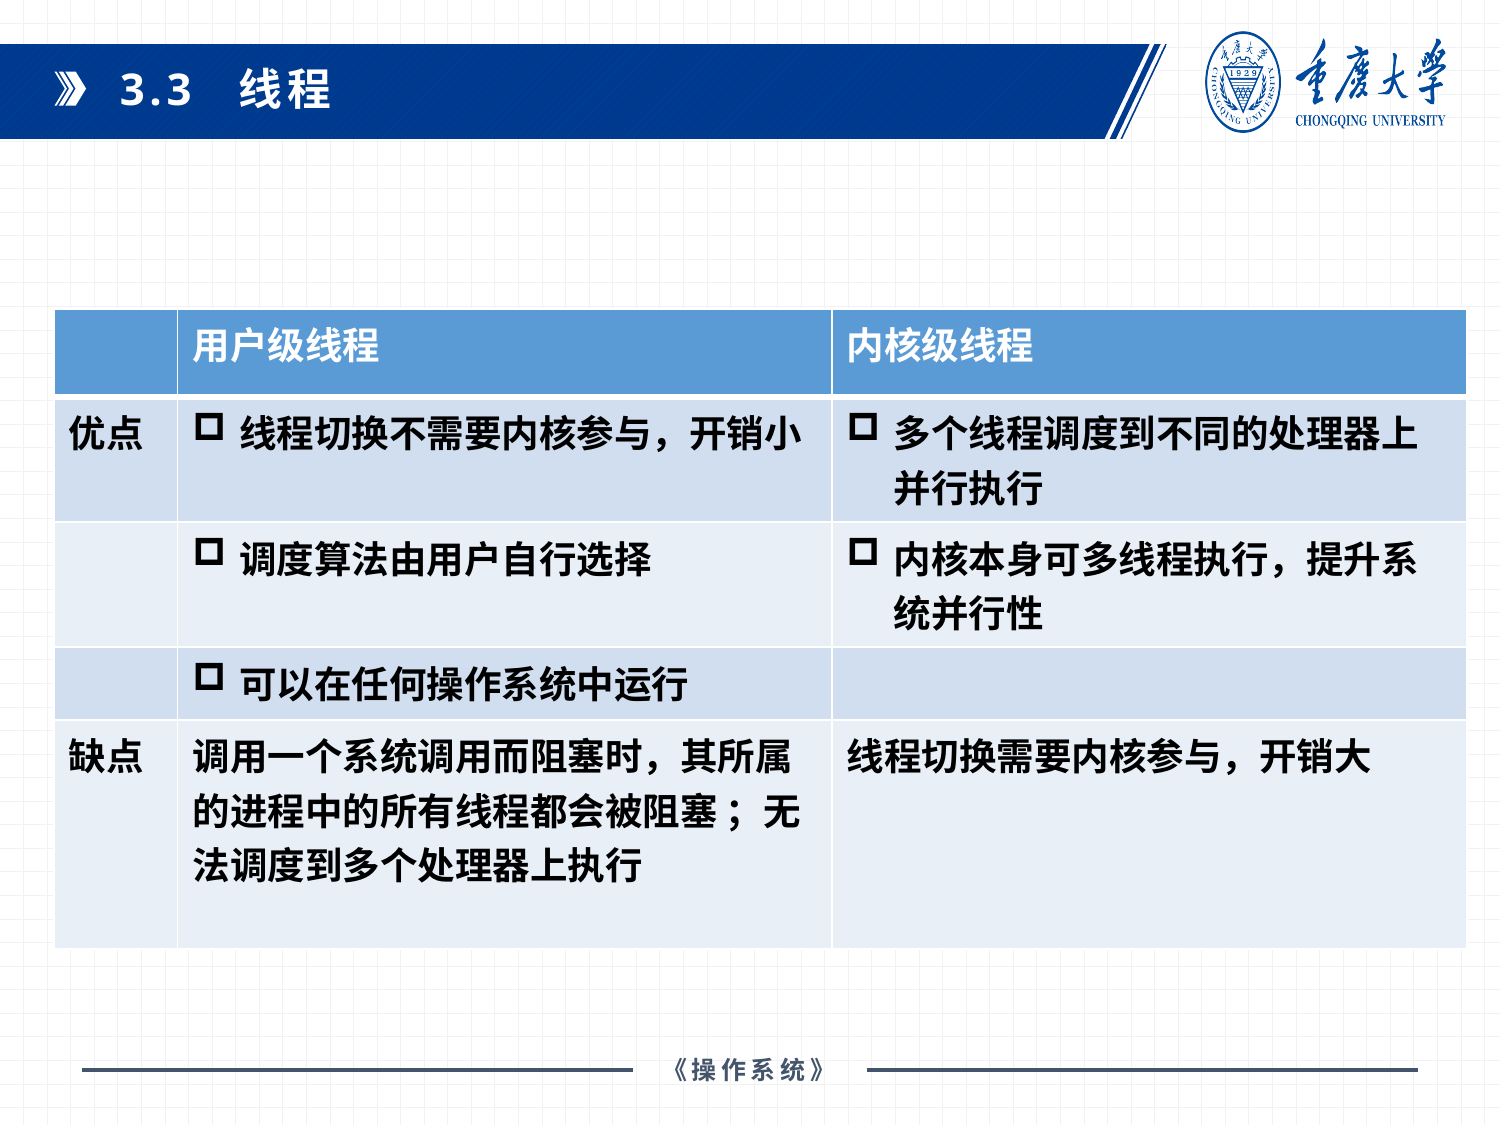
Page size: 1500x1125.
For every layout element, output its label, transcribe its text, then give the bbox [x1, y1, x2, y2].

picture [1205, 31, 1446, 133]
table_cell [55, 523, 177, 646]
table_cell 线程切换不需要内核参与，开销小 [178, 400, 831, 521]
table_cell [833, 648, 1466, 719]
table_cell 可以在任何操作系统中运行 [178, 648, 831, 719]
table_header [55, 310, 177, 394]
table_cell 内核本身可多线程执行，提升系统并行性 [833, 523, 1466, 646]
list 3.3 线程 [104, 60, 506, 144]
table_header 用户级线程 [178, 310, 831, 394]
table_cell 多个线程调度到不同的处理器上并行执行 [833, 400, 1466, 521]
table_cell 线程切换需要内核参与，开销大 [833, 721, 1466, 948]
table_cell 缺点 [55, 721, 177, 948]
table_cell 优点 [55, 400, 177, 521]
table_cell 调用一个系统调用而阻塞时，其所属的进程中的所有线程都会被阻塞 ；无法调度到多个处理器上执行 [178, 721, 831, 948]
table_cell [55, 648, 177, 719]
table_cell 调度算法由用户自行选择 [178, 523, 831, 646]
table_header 内核级线程 [833, 310, 1466, 394]
